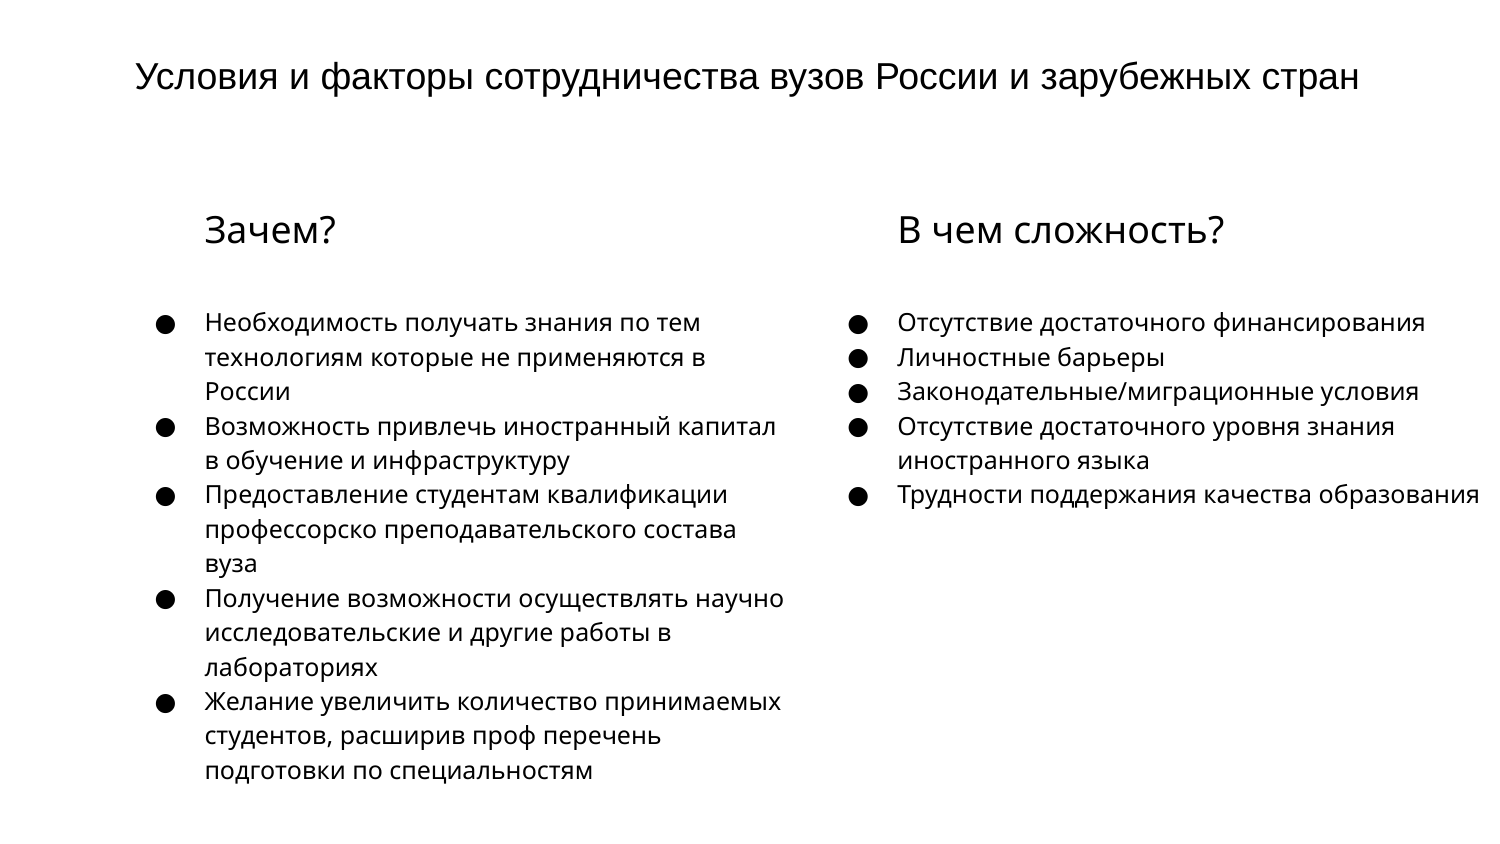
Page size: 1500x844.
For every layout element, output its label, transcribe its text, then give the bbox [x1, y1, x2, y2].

text_box Условия и факторы сотрудничества вузов России и зарубежных стран [48, 36, 1448, 112]
text_box Зачем? Необходимость получать знания по тем технологиям которые не применяются в России Возможность привлечь иностранный капитал в обучение и инфраструктуру Предоставление студентам квалификации профессорско преподавательского состава вуза Получение возможности осуществлять научно исследовательские и другие работы в лабораториях Желание увеличить количество принимаемых студентов, расширив проф перечень подготовки по специальностям [114, 183, 808, 800]
text_box В чем сложность? Отсутствие достаточного финансирования Личностные барьеры Законодательные/миграционные условия Отсутствие достаточного уровня знания иностранного языка Трудности поддержания качества образования [807, 183, 1500, 524]
